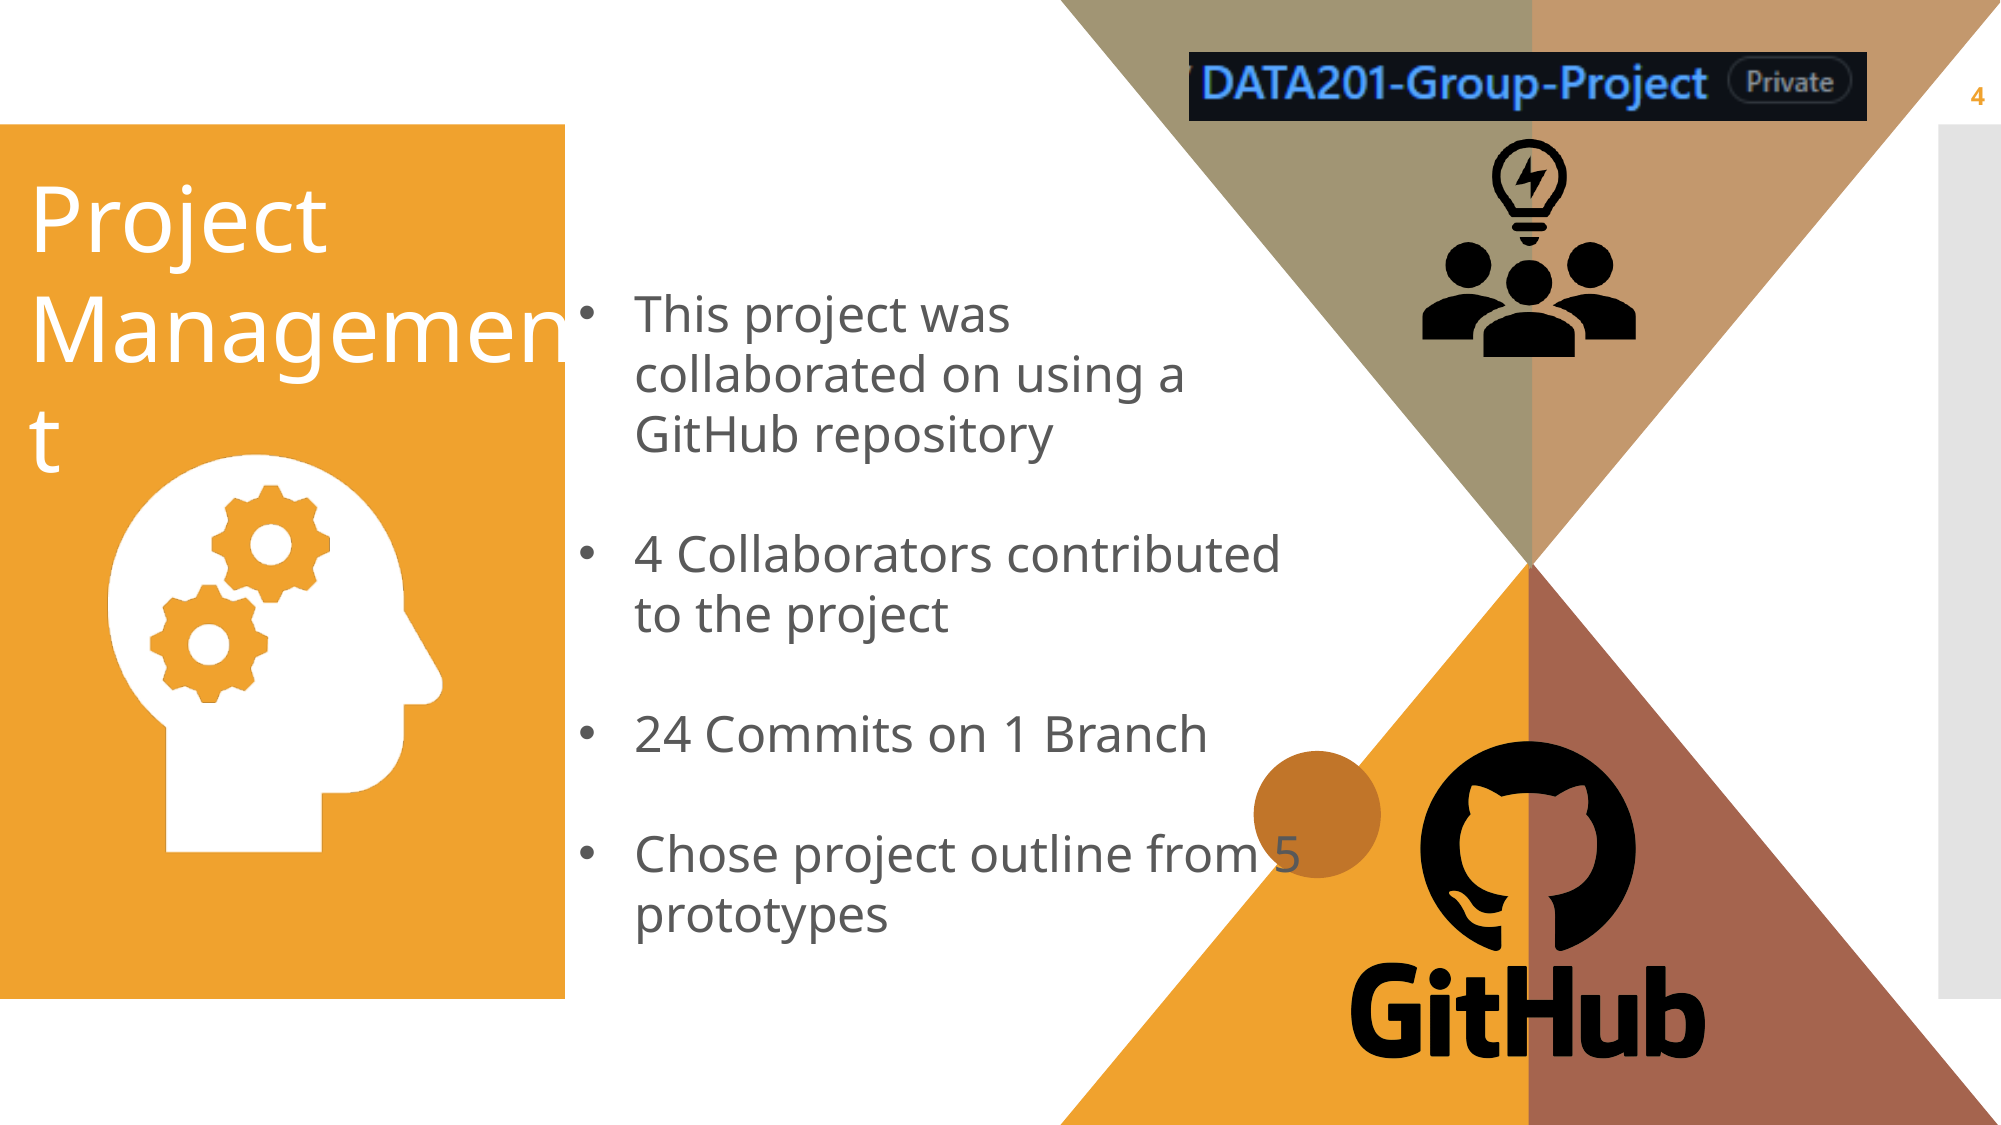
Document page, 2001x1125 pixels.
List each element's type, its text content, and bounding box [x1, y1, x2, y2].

slide_number 4 [1867, 75, 2000, 121]
picture [39, 427, 512, 900]
text_box Project Management [13, 153, 598, 499]
picture [1237, 735, 1819, 1064]
text_box This project was collaborated on using a GitHub repository 4 Collaborators contributed to the project 24 Commits on 1 Branch Chose project outline from 5 prototypes [563, 274, 1324, 1070]
picture [1189, 52, 1867, 389]
